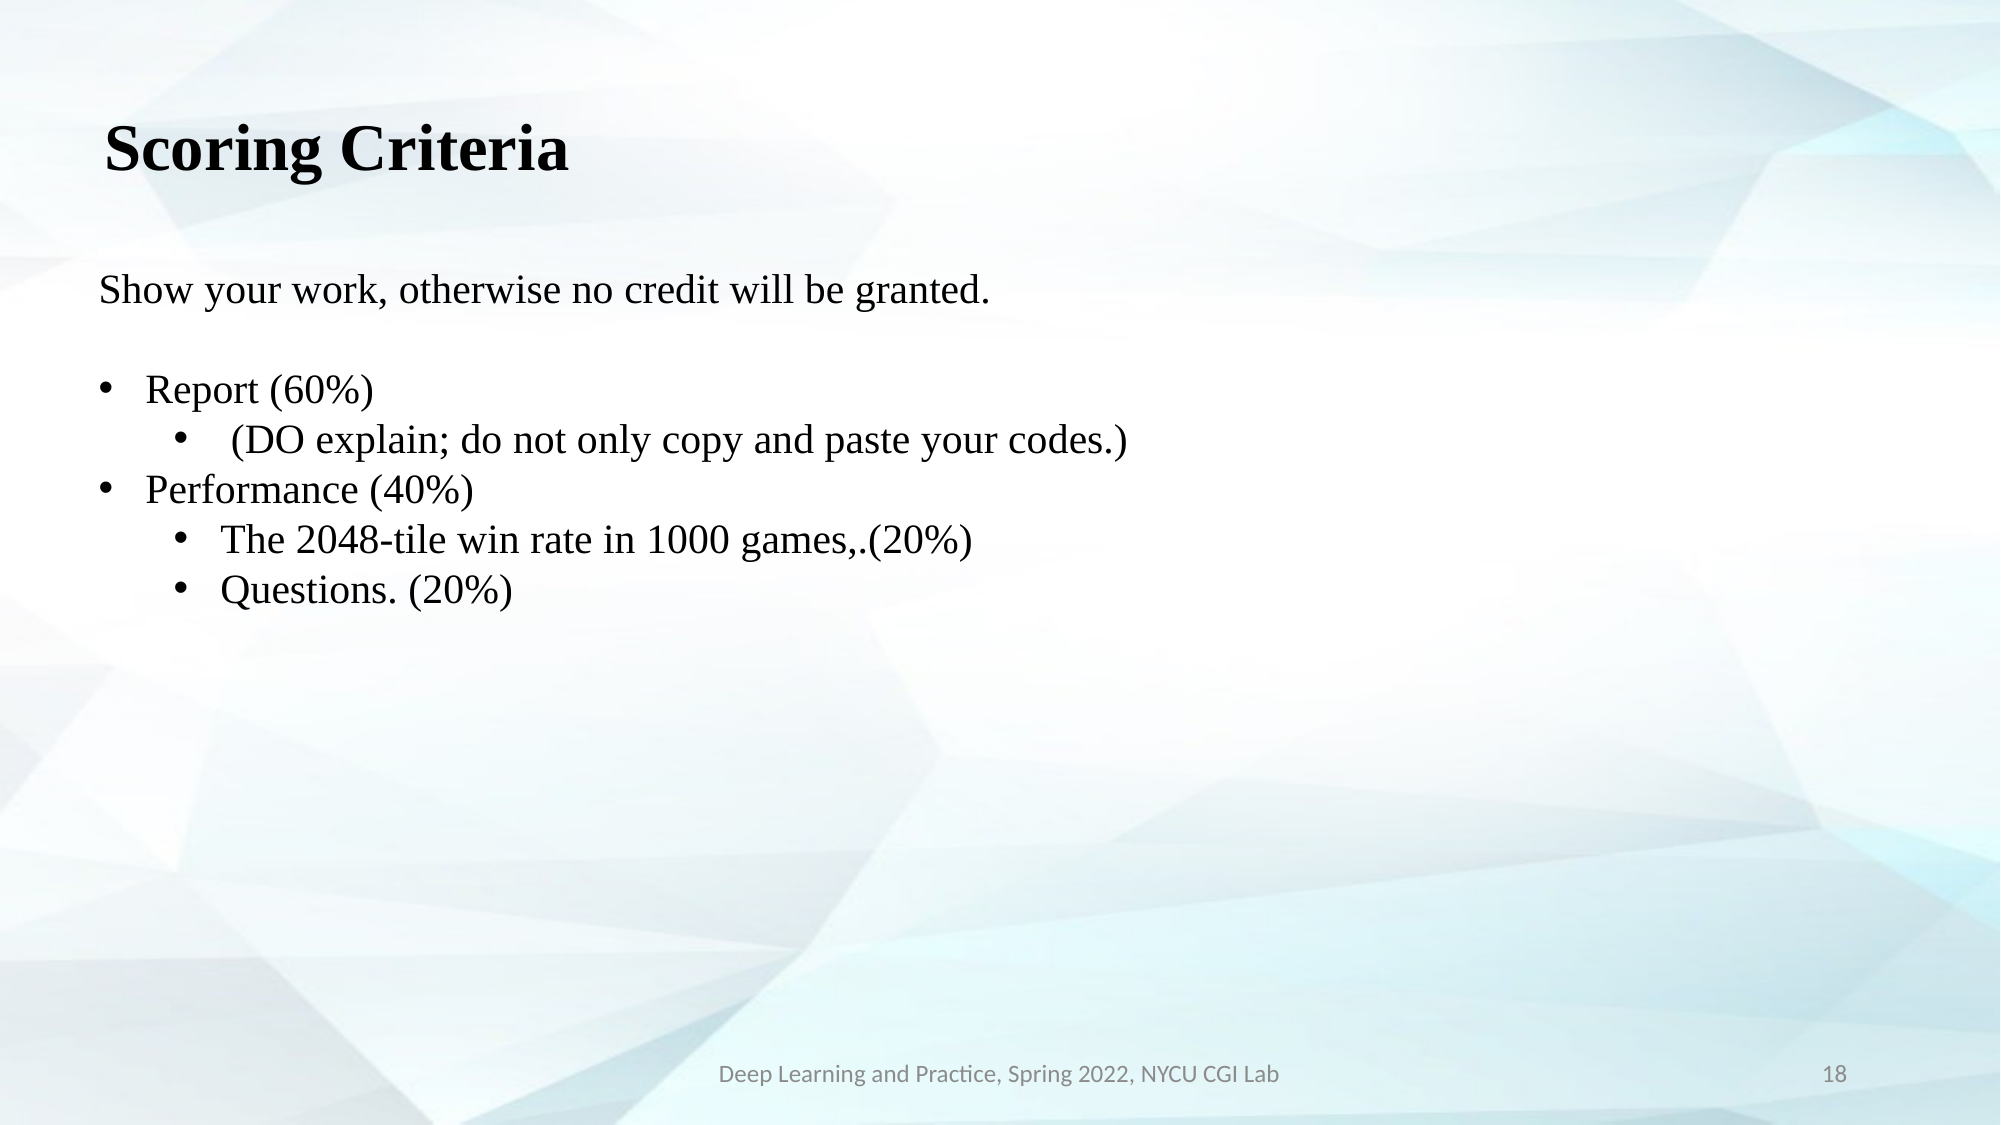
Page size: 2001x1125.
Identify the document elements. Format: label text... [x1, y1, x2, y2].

footer Deep Learning and Practice, Spring 2022, NYCU CGI Lab [662, 1042, 1338, 1103]
title Scoring Criteria [89, 75, 1815, 222]
slide_number 18 [1412, 1042, 1863, 1103]
picture [0, 0, 2001, 1125]
